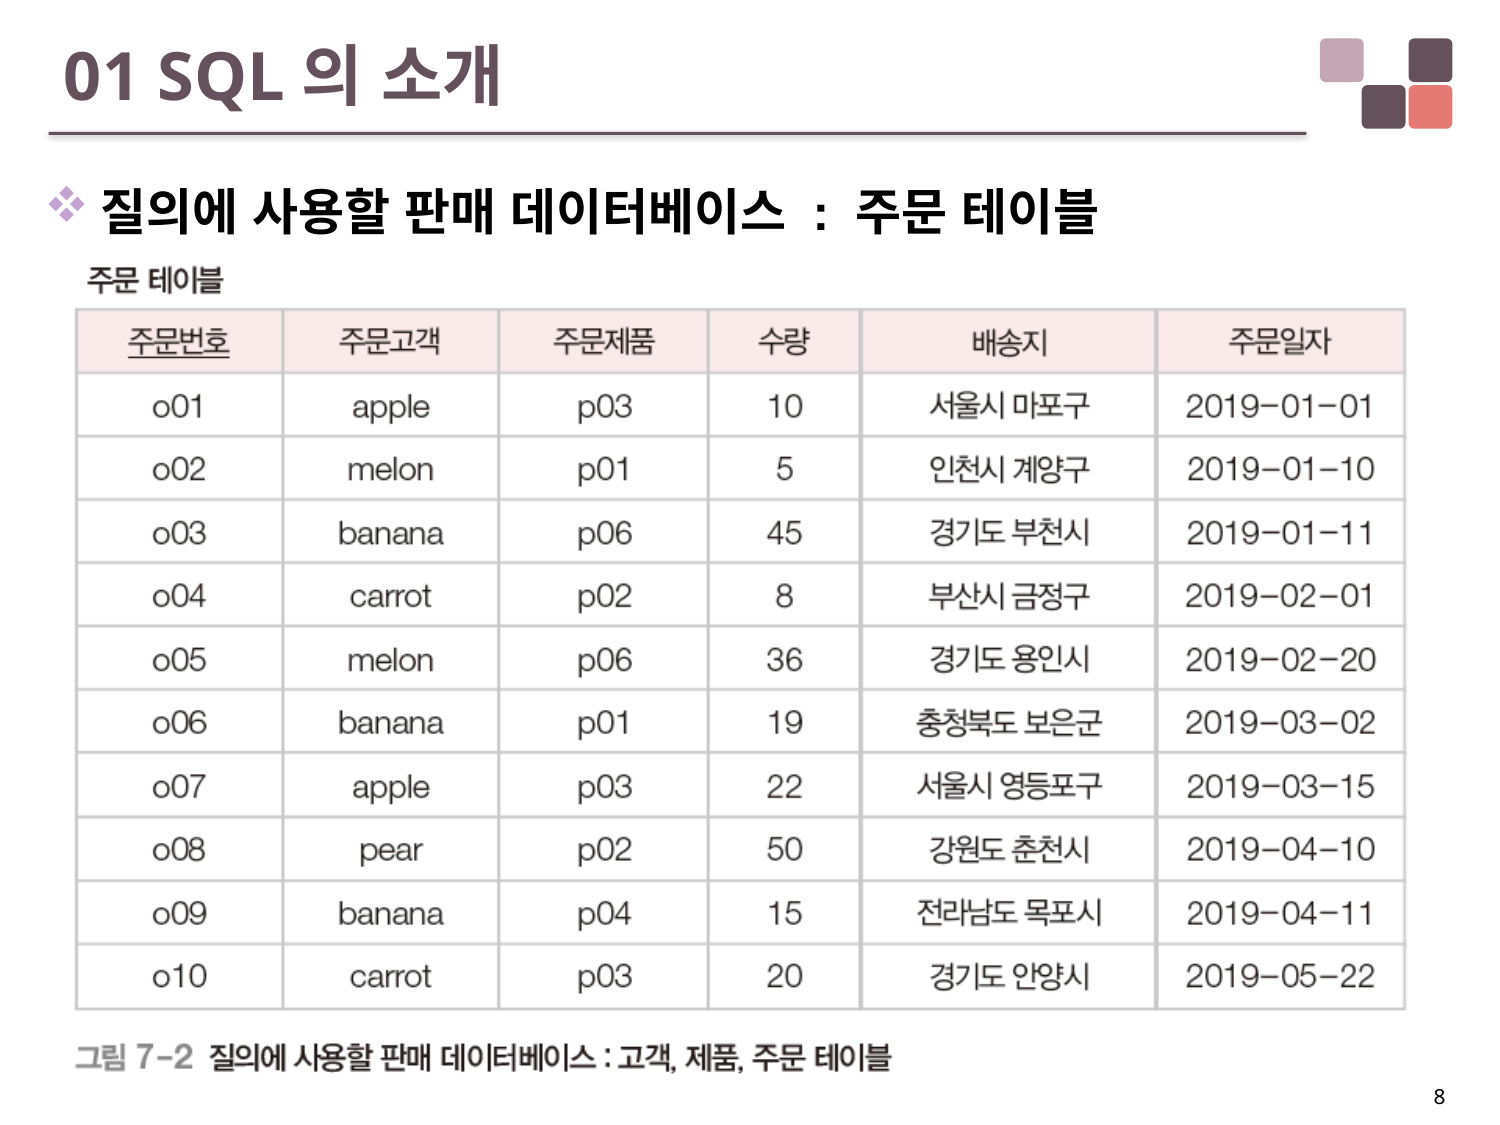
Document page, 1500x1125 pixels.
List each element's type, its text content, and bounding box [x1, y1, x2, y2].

title 01 SQL의 소개 [48, 25, 1459, 123]
text_box 질의에 사용할 판매 데이터베이스 : 주문 테이블 [29, 172, 1459, 1083]
picture [57, 252, 1431, 1083]
